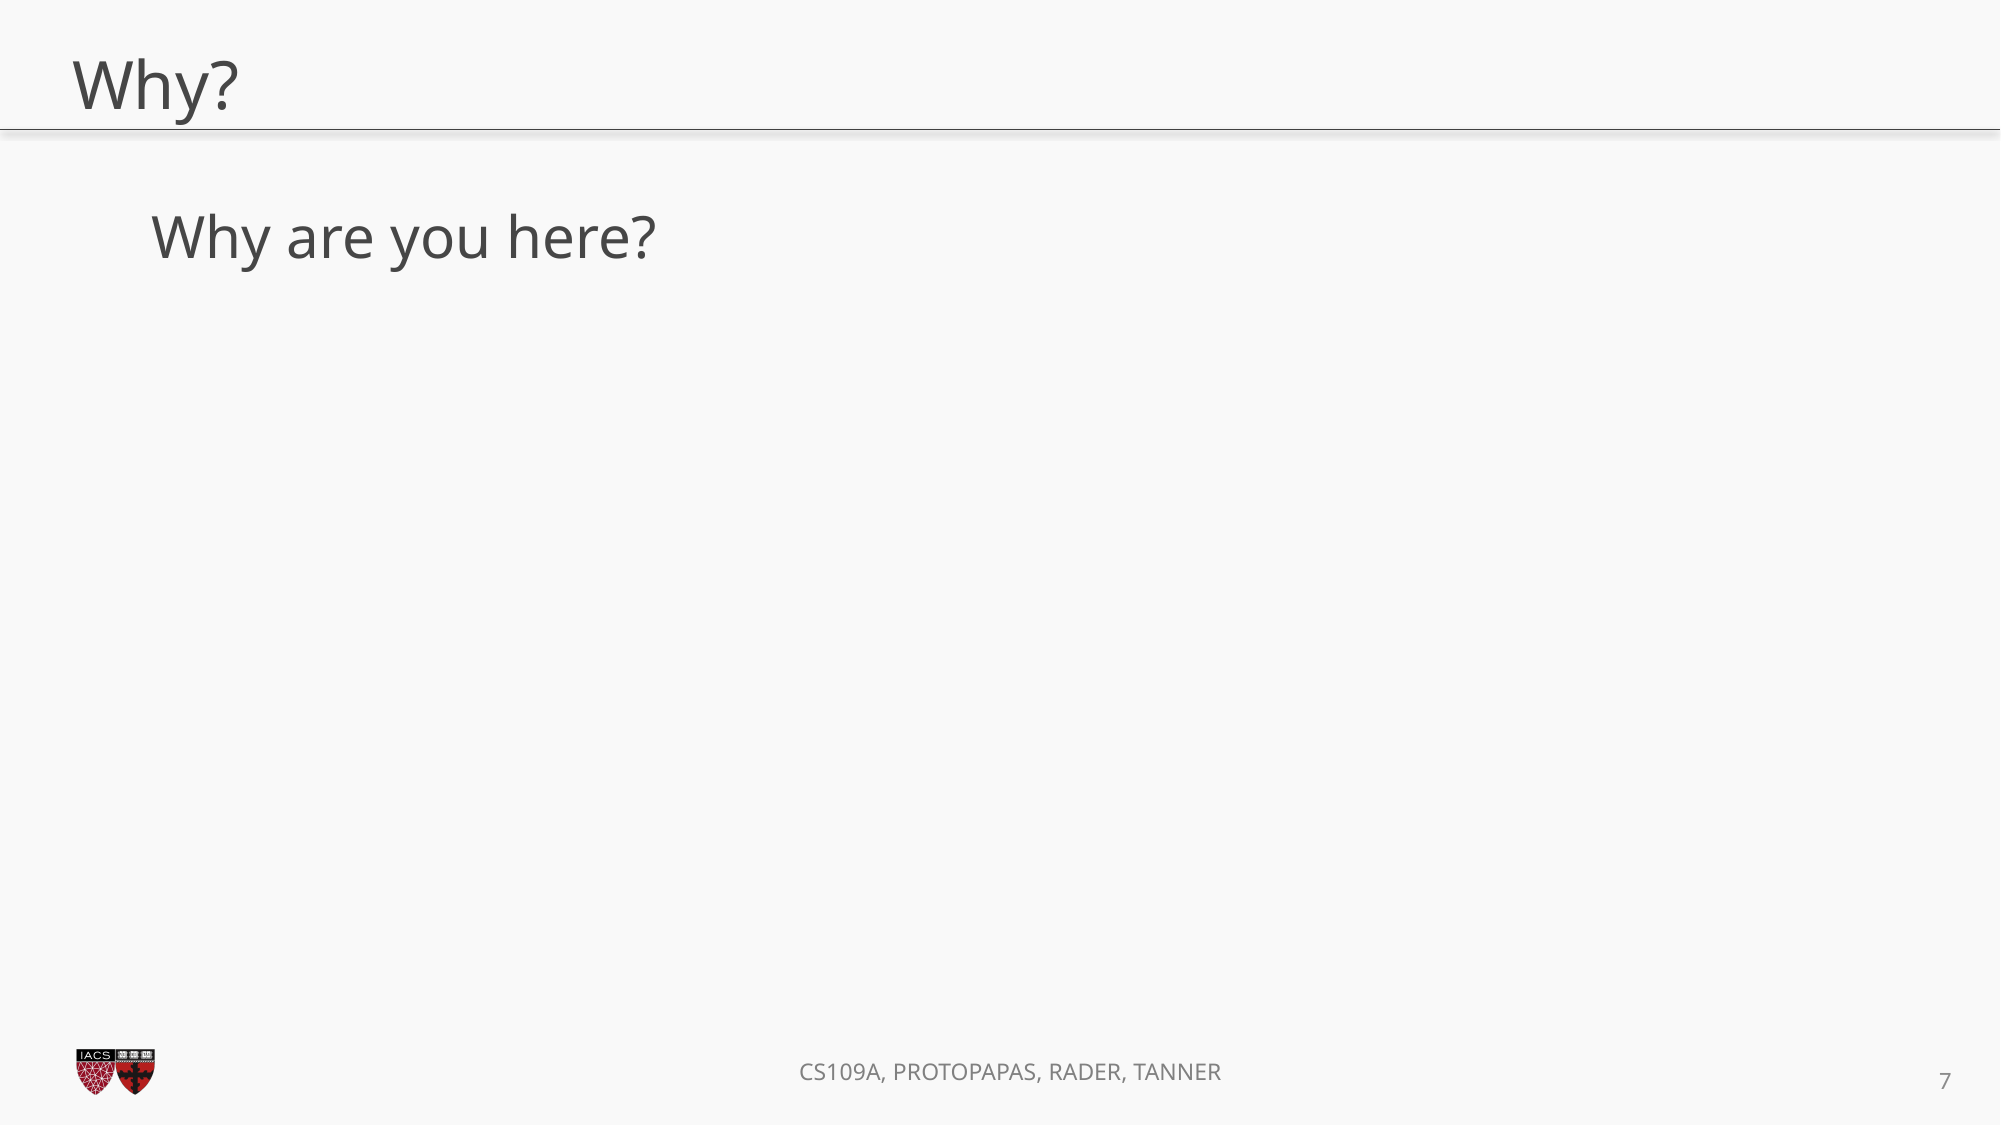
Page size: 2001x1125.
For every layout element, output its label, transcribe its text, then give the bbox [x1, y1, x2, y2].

slide_number 7 [1500, 1050, 1967, 1110]
title Why? [57, 35, 1943, 162]
picture [75, 1049, 155, 1095]
list Why are you here? [136, 193, 1831, 540]
